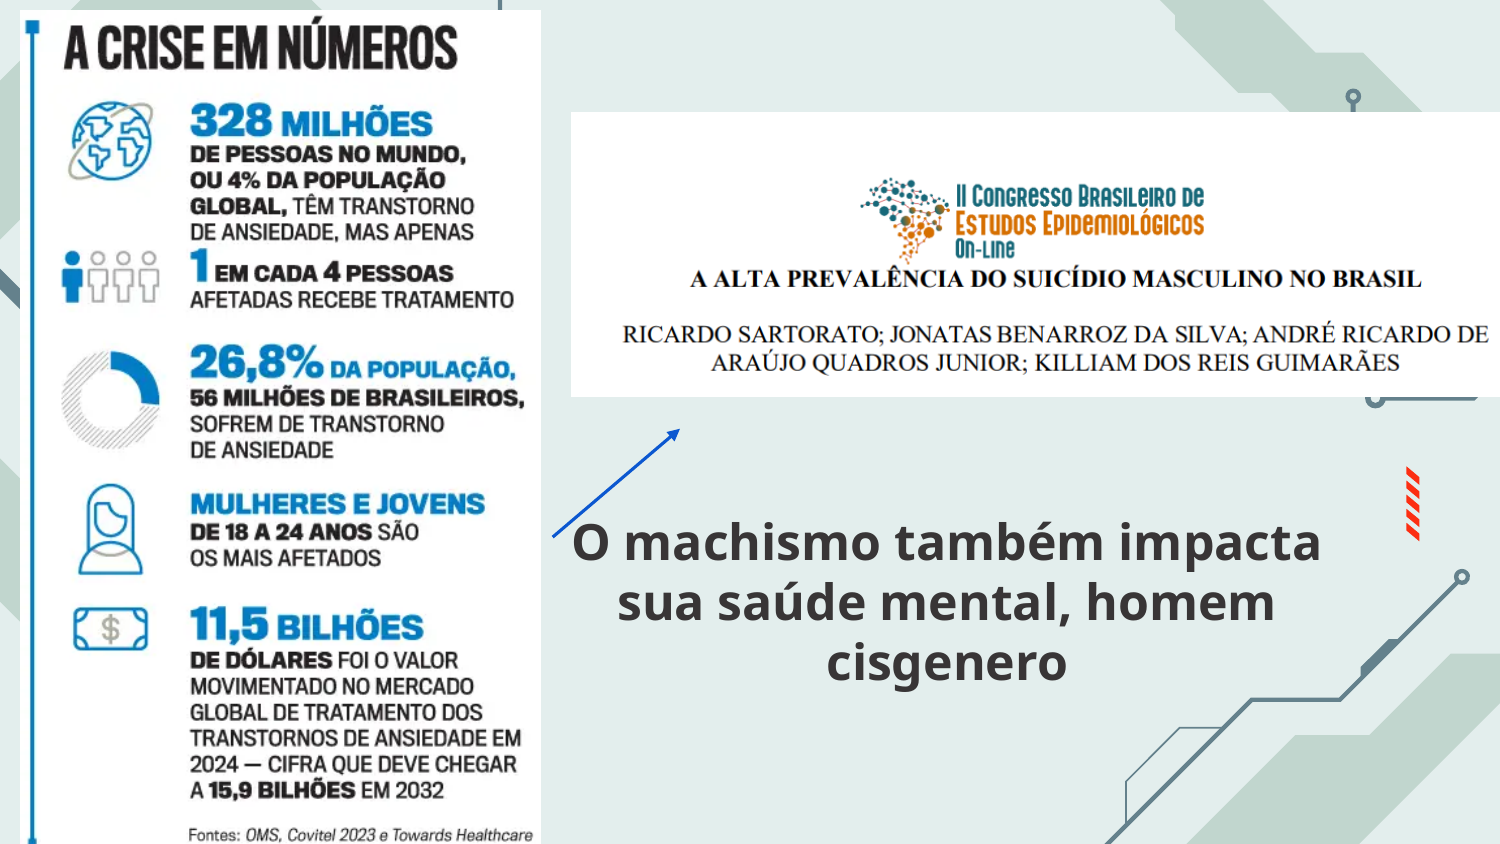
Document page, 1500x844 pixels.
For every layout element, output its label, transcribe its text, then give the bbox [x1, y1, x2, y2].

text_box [552, 111, 1500, 538]
picture [20, 10, 542, 844]
title O machismo também impacta sua saúde mental, homem cisgenero [546, 542, 1354, 692]
